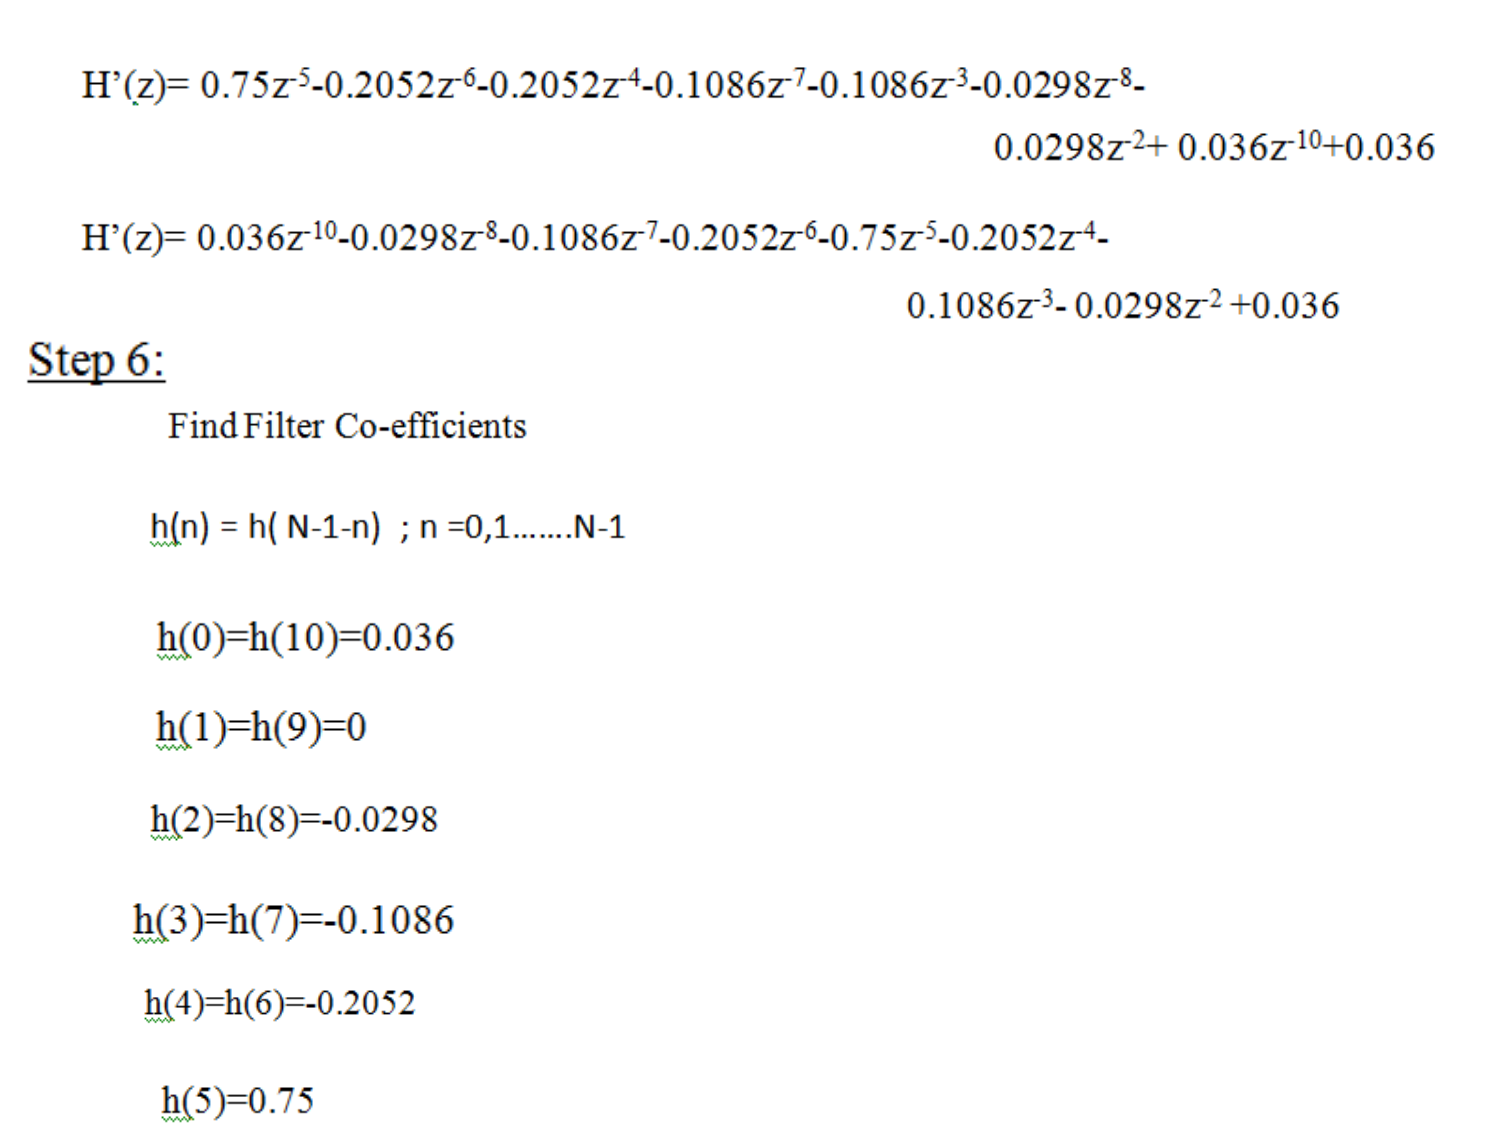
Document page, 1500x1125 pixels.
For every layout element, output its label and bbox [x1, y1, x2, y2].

picture [137, 1059, 338, 1125]
picture [124, 587, 509, 678]
picture [112, 874, 466, 951]
picture [124, 687, 408, 763]
picture [124, 974, 439, 1036]
picture [62, 49, 1451, 186]
picture [137, 787, 447, 848]
picture [0, 199, 1345, 463]
picture [112, 487, 657, 563]
